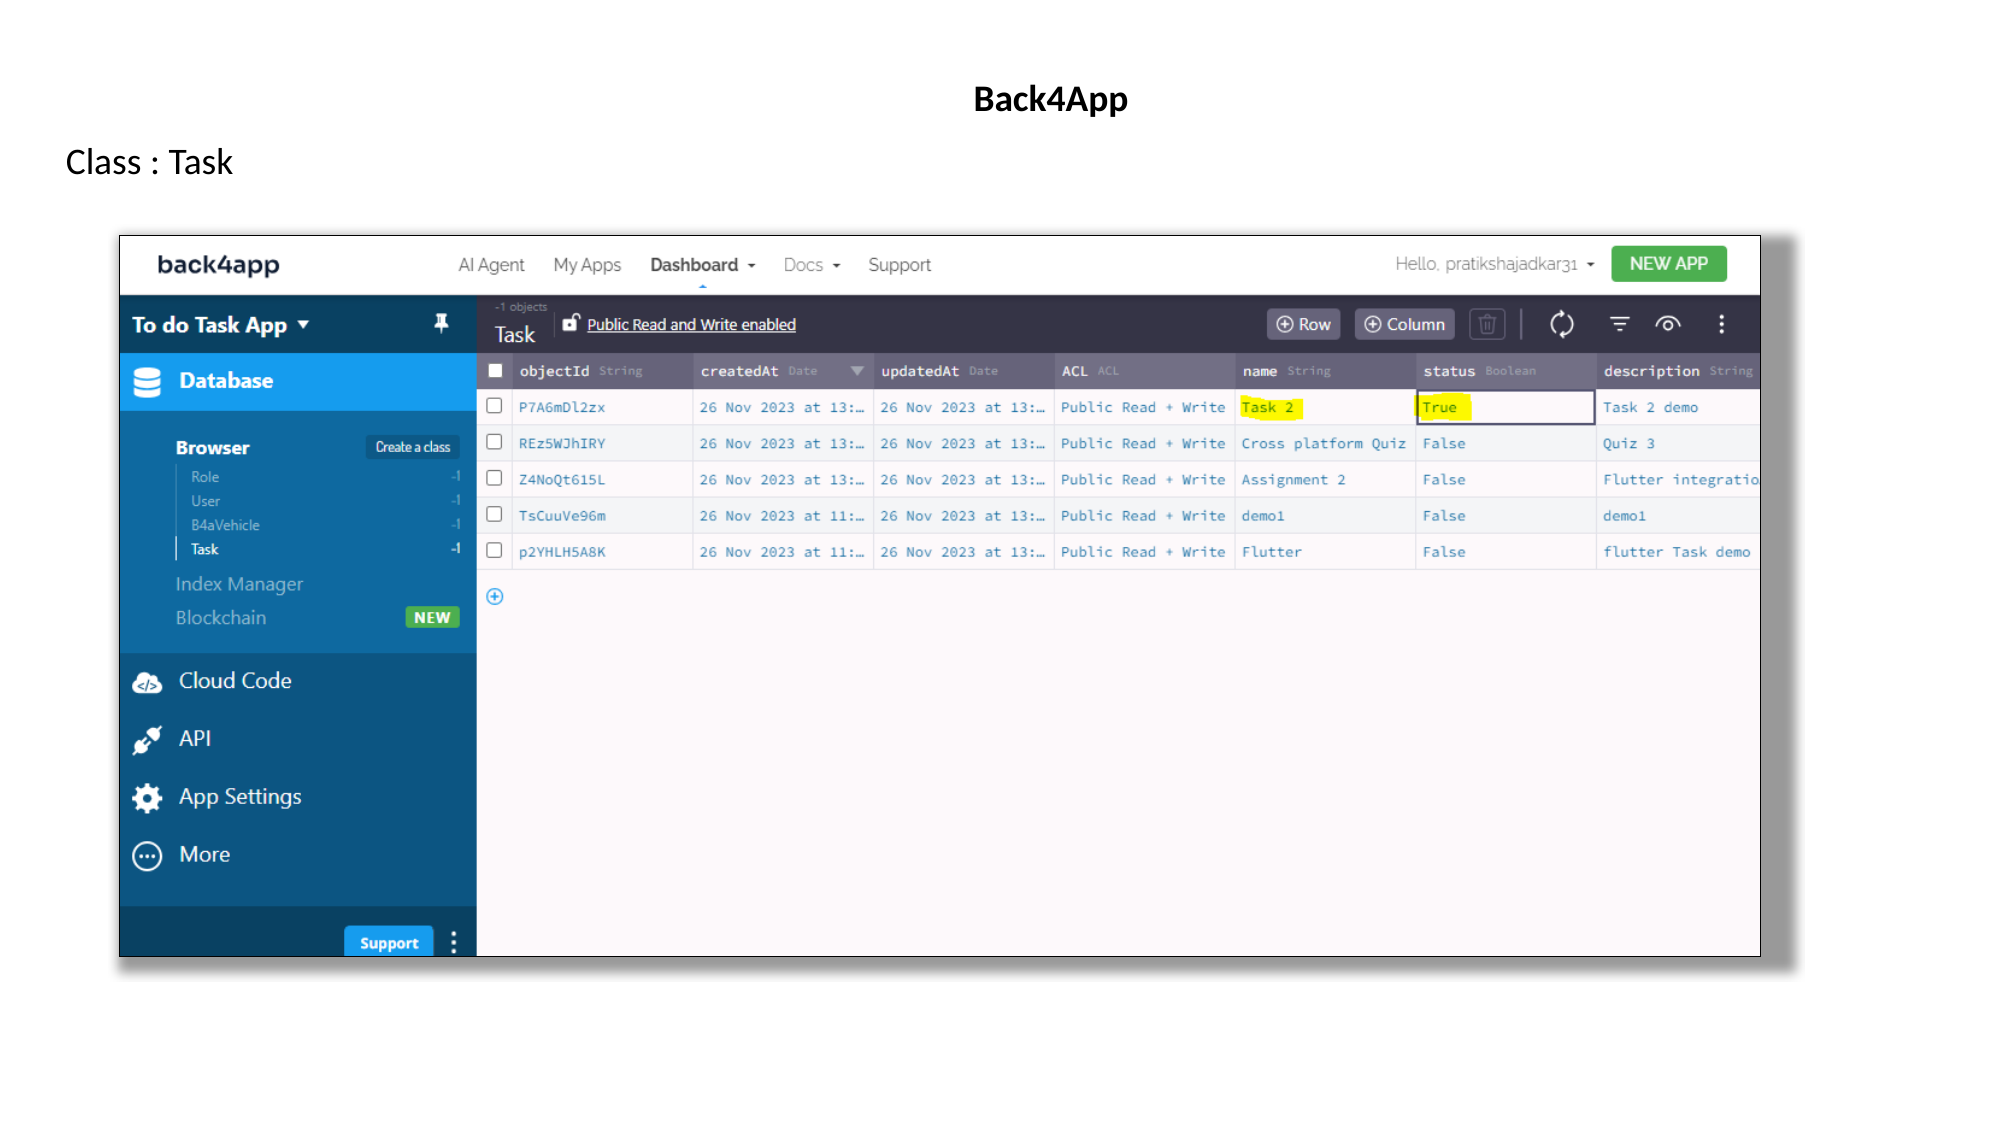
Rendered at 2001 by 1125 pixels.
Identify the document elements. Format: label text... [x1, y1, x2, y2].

text_box Back4App [209, 66, 1893, 126]
picture [119, 235, 1761, 957]
text_box Class : Task [51, 129, 1734, 189]
